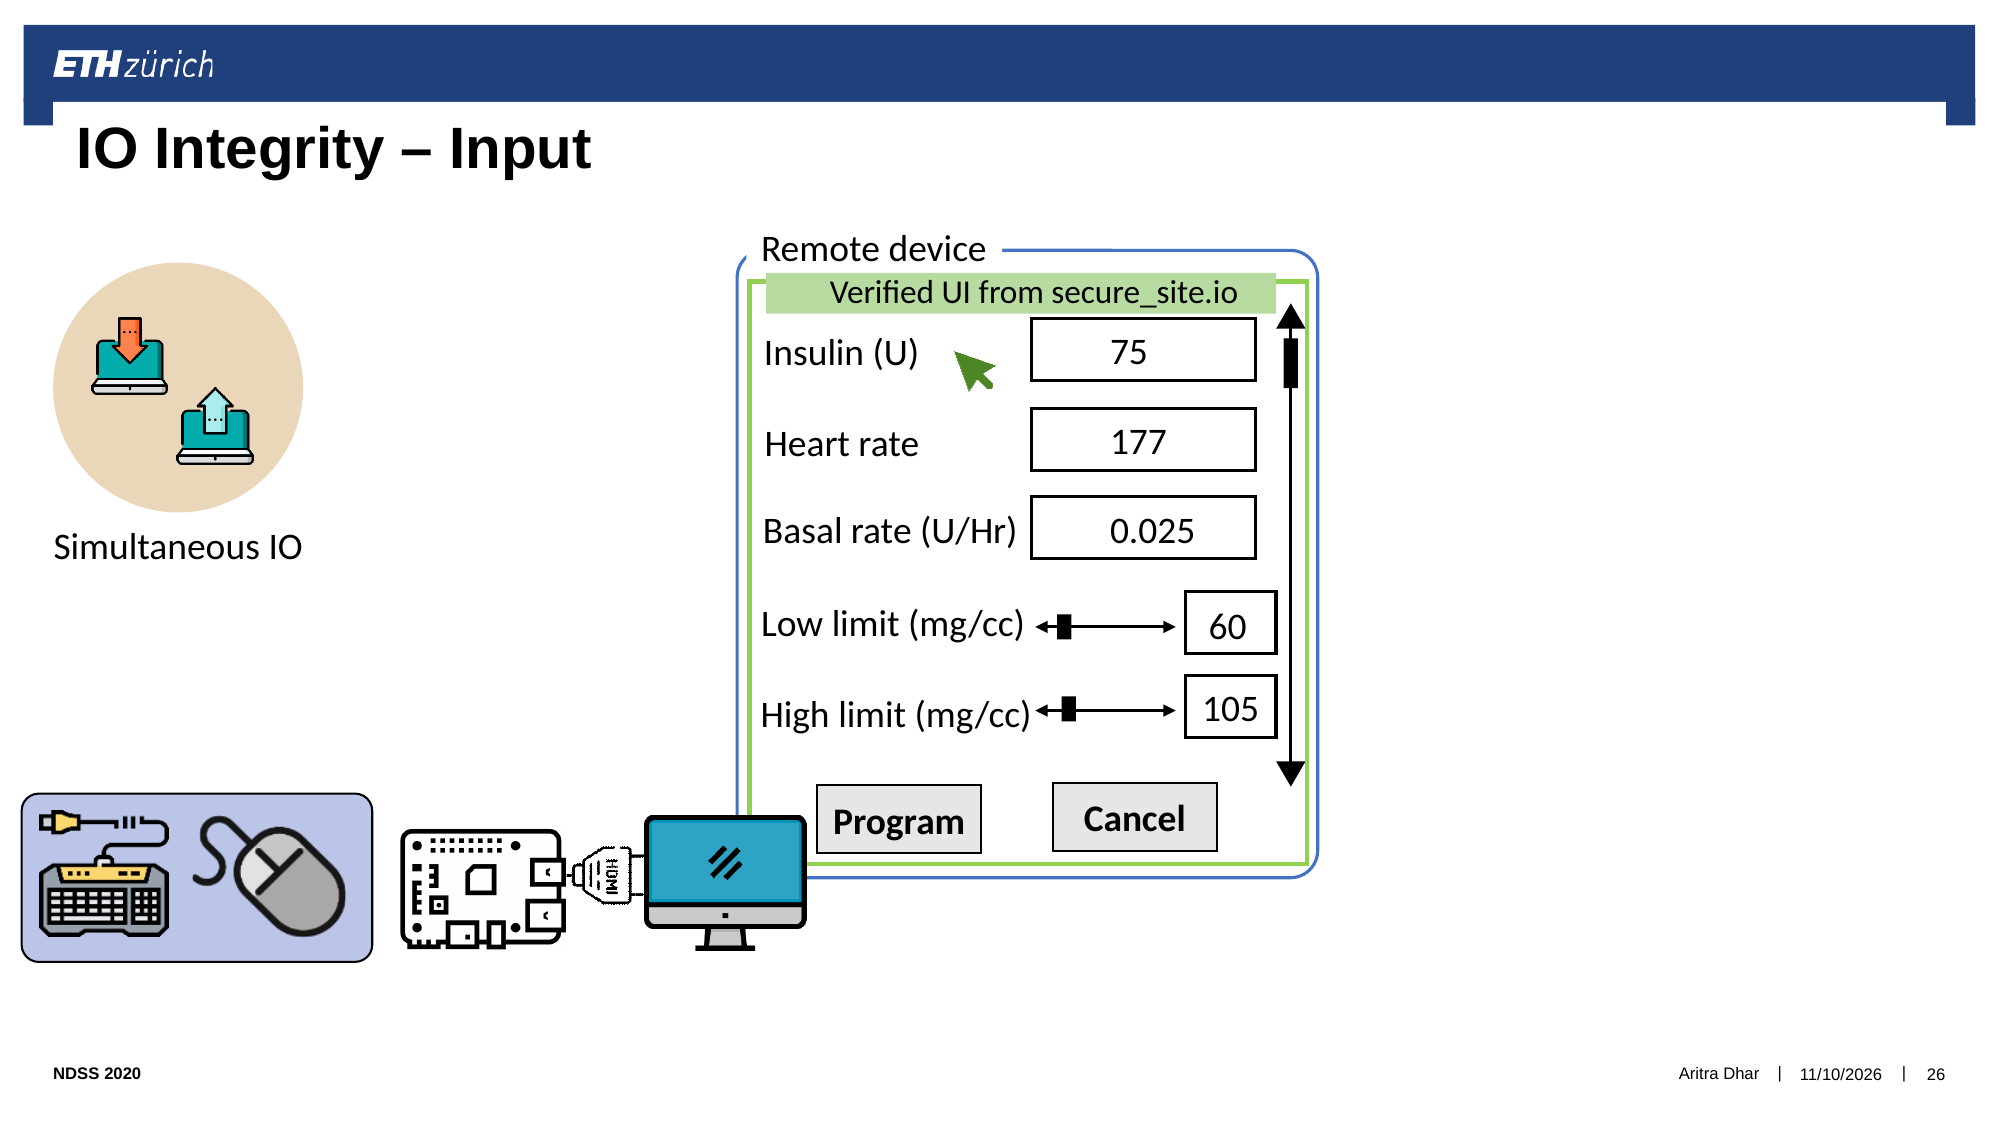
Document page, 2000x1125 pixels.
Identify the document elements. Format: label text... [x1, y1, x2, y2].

title IO Integrity – Input [53, 101, 1946, 262]
text_box [750, 276, 766, 281]
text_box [52, 262, 304, 513]
slide_number 26 [1906, 1034, 1966, 1112]
text_box Remote device [746, 216, 1003, 276]
text_box [818, 250, 1318, 878]
text_box 60 [1193, 595, 1262, 655]
text_box 105 [1187, 676, 1274, 737]
footer Aritra Dhar [999, 1034, 1760, 1111]
picture [399, 812, 813, 951]
text_box Verified UI from secure_site.io [814, 262, 1254, 318]
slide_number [1790, 1034, 1892, 1112]
text_box Simultaneous IO [38, 514, 318, 575]
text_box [21, 793, 373, 963]
text_box 75 [1095, 319, 1163, 380]
text_box [1254, 272, 1277, 314]
picture [953, 351, 996, 392]
text_box [737, 257, 750, 813]
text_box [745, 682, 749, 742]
text_box [749, 281, 1308, 864]
text_box 177 [1095, 409, 1182, 470]
text_box [766, 272, 814, 314]
text_box 0.025 [1095, 498, 1211, 559]
